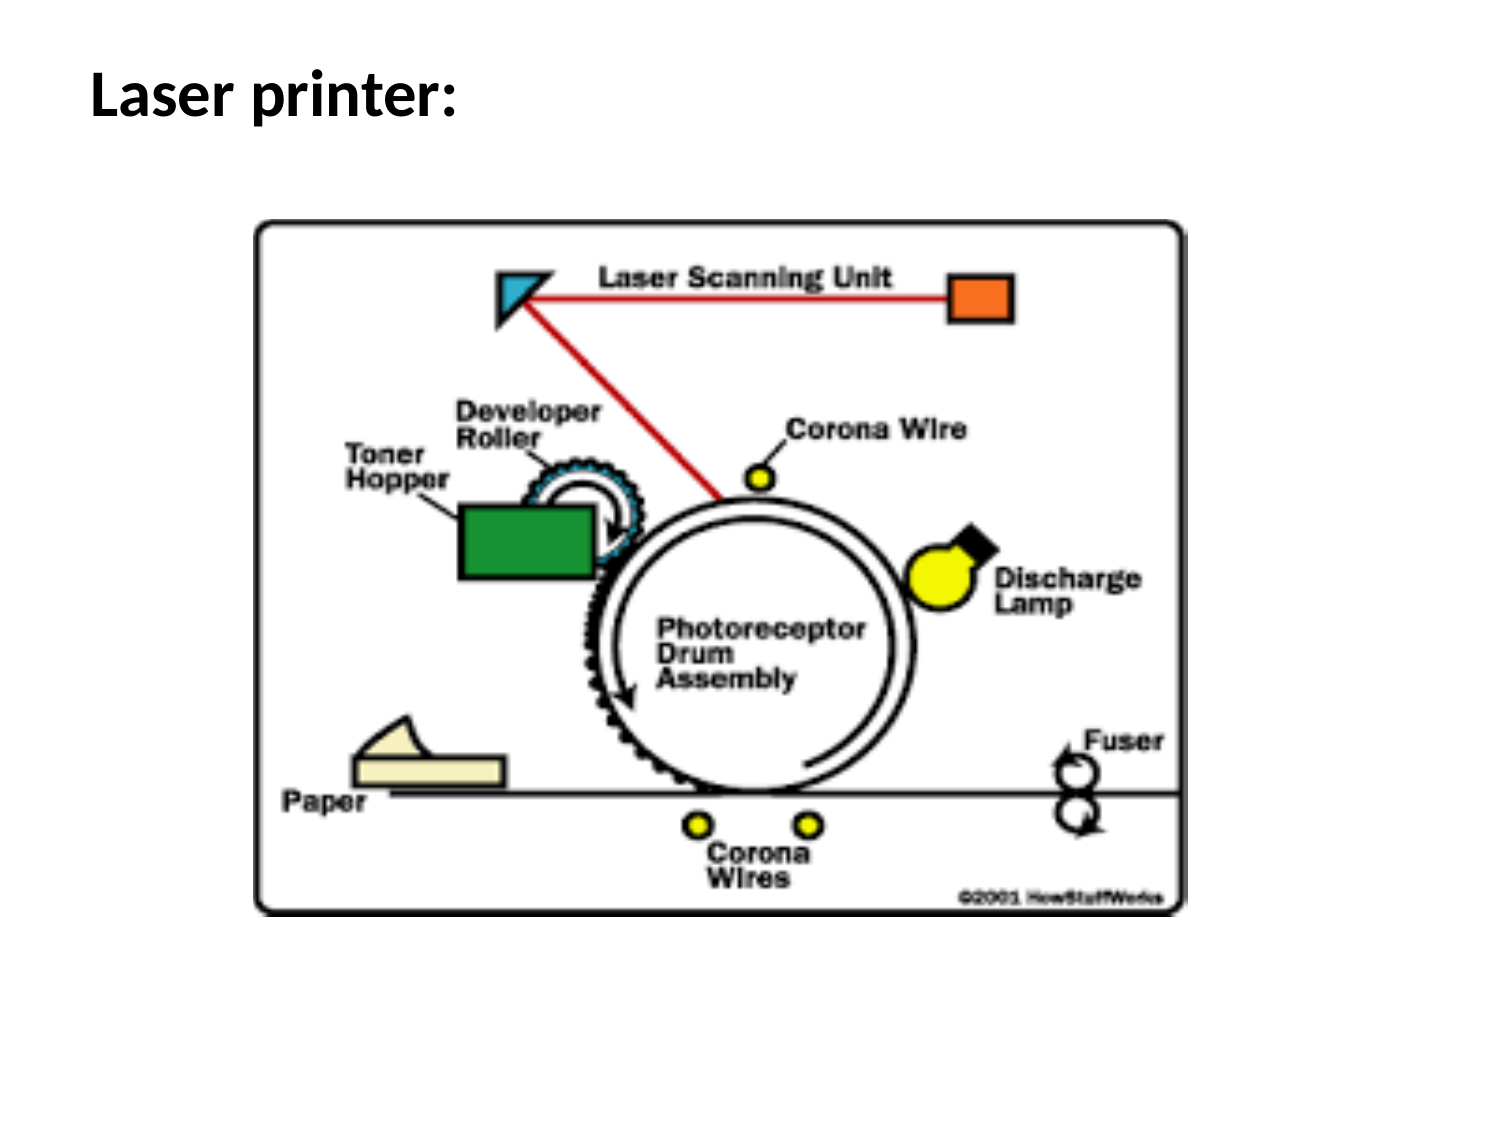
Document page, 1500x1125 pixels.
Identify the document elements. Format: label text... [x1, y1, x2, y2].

picture [253, 219, 1188, 918]
list Laser printer: [75, 42, 1425, 1005]
